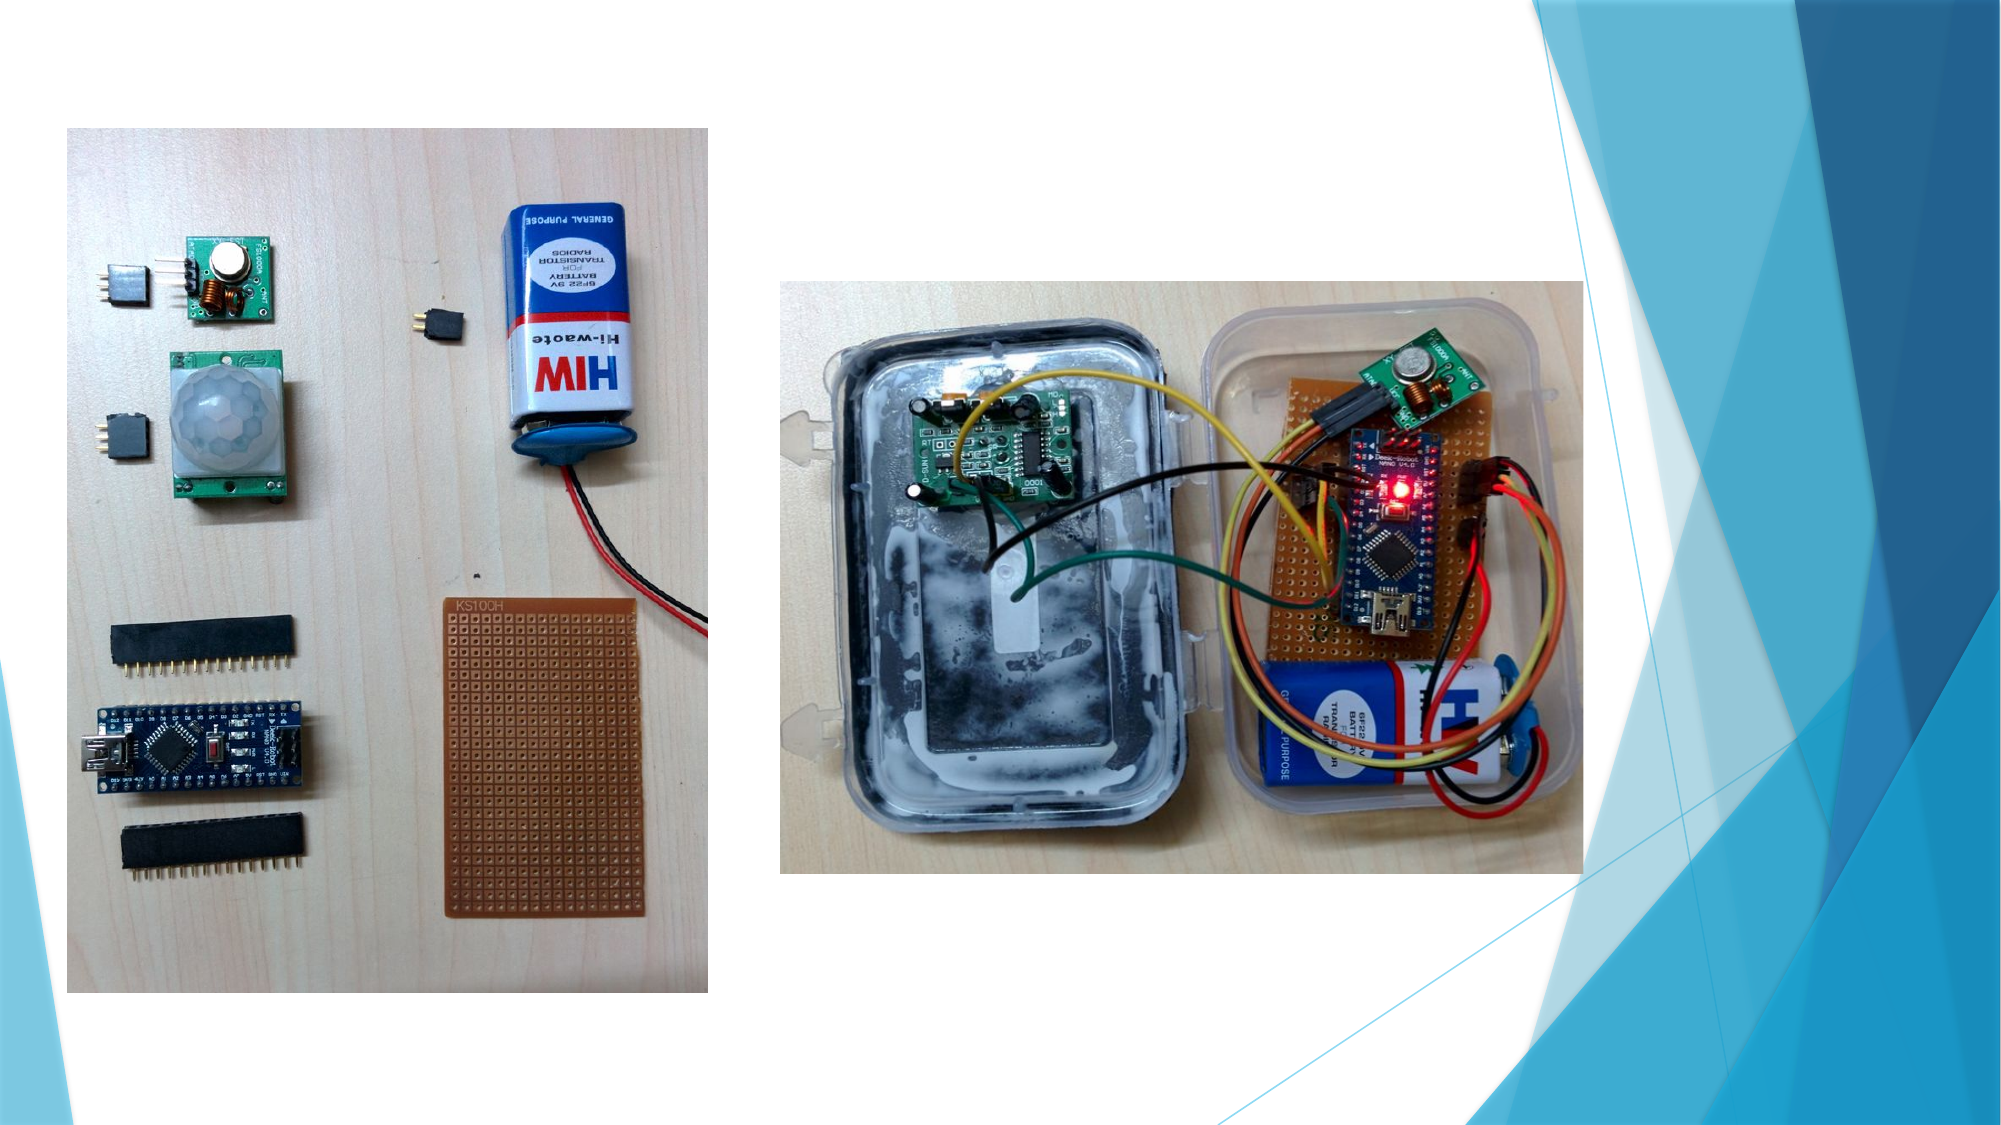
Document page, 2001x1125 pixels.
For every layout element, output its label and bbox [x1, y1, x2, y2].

picture [67, 127, 708, 993]
picture [779, 280, 1584, 874]
